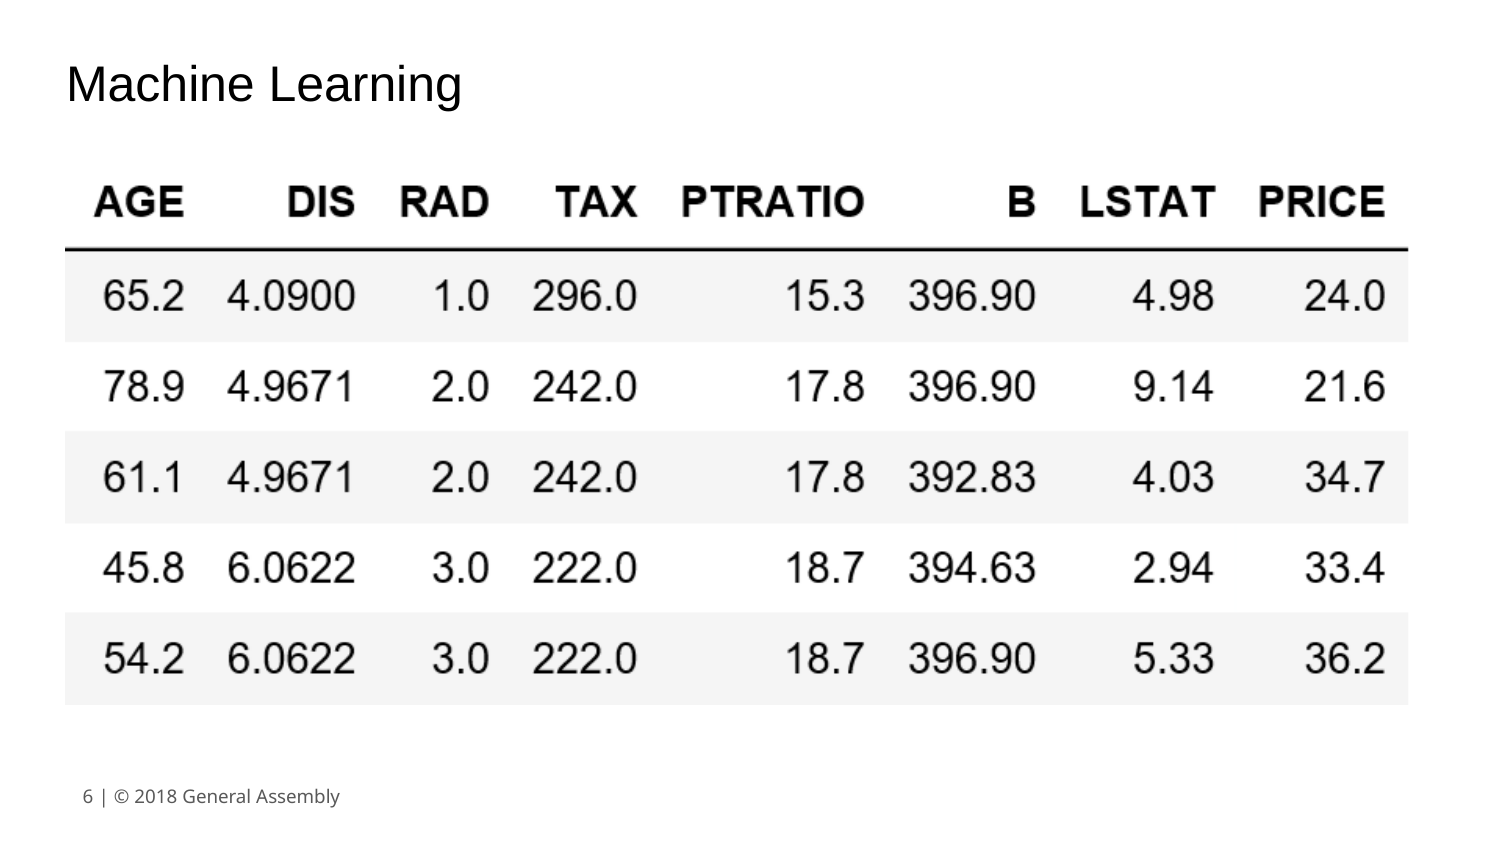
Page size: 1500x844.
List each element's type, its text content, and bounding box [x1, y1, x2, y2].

slide_number ‹#› | © 2018 General Assembly [23, 764, 355, 830]
picture [65, 138, 1435, 705]
title Machine Learning [51, 36, 1449, 131]
